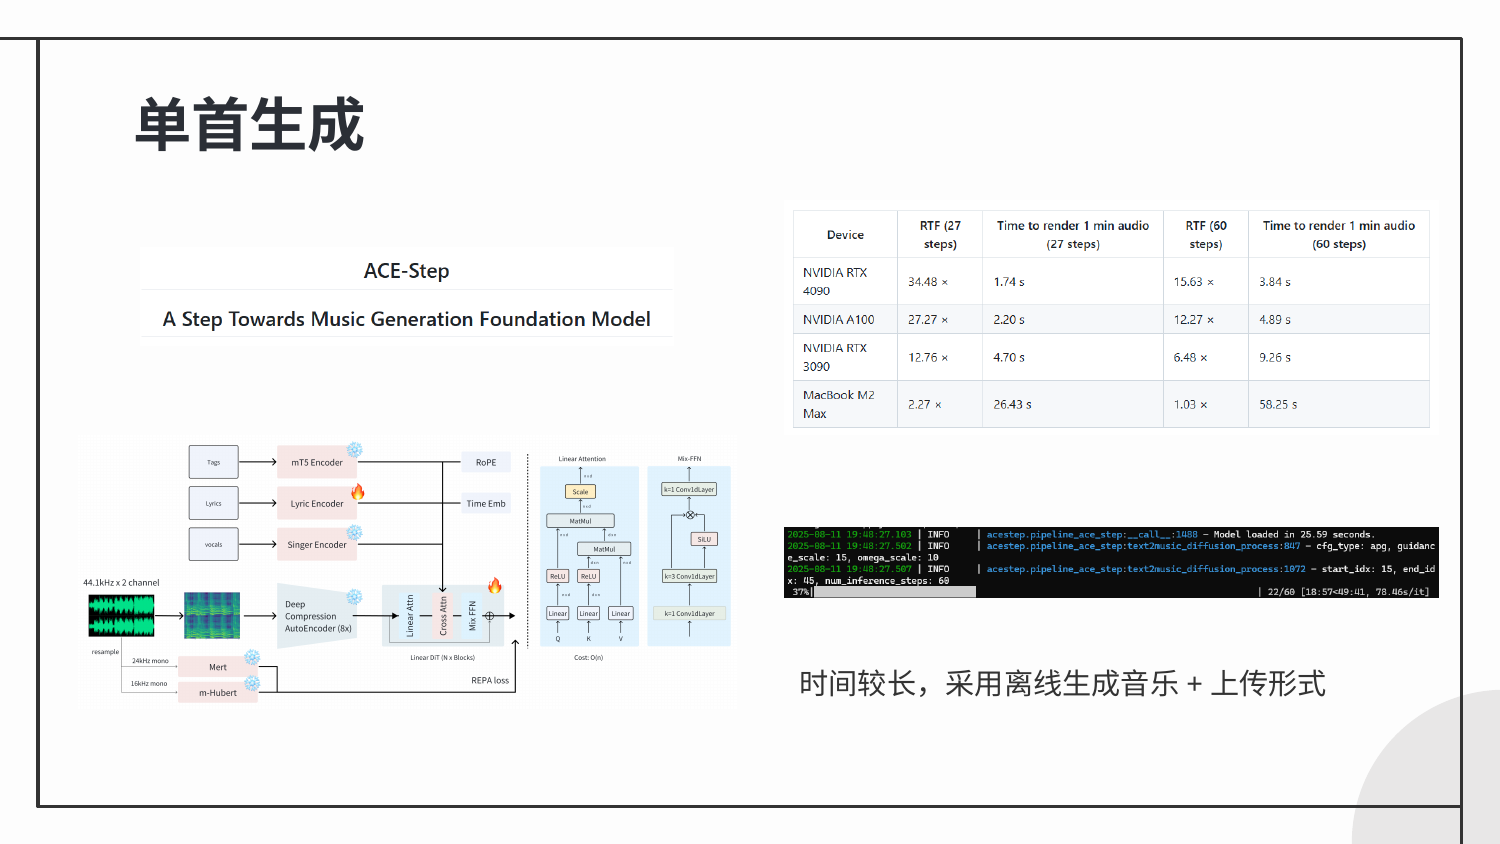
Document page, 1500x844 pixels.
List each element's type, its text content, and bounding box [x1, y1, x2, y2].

text_box 时间较长，采用离线生成音乐+上传形式 [784, 645, 1403, 726]
picture [139, 247, 674, 346]
picture [77, 434, 737, 709]
title 单首生成 [118, 72, 1382, 167]
picture [784, 527, 1439, 598]
picture [784, 200, 1439, 435]
